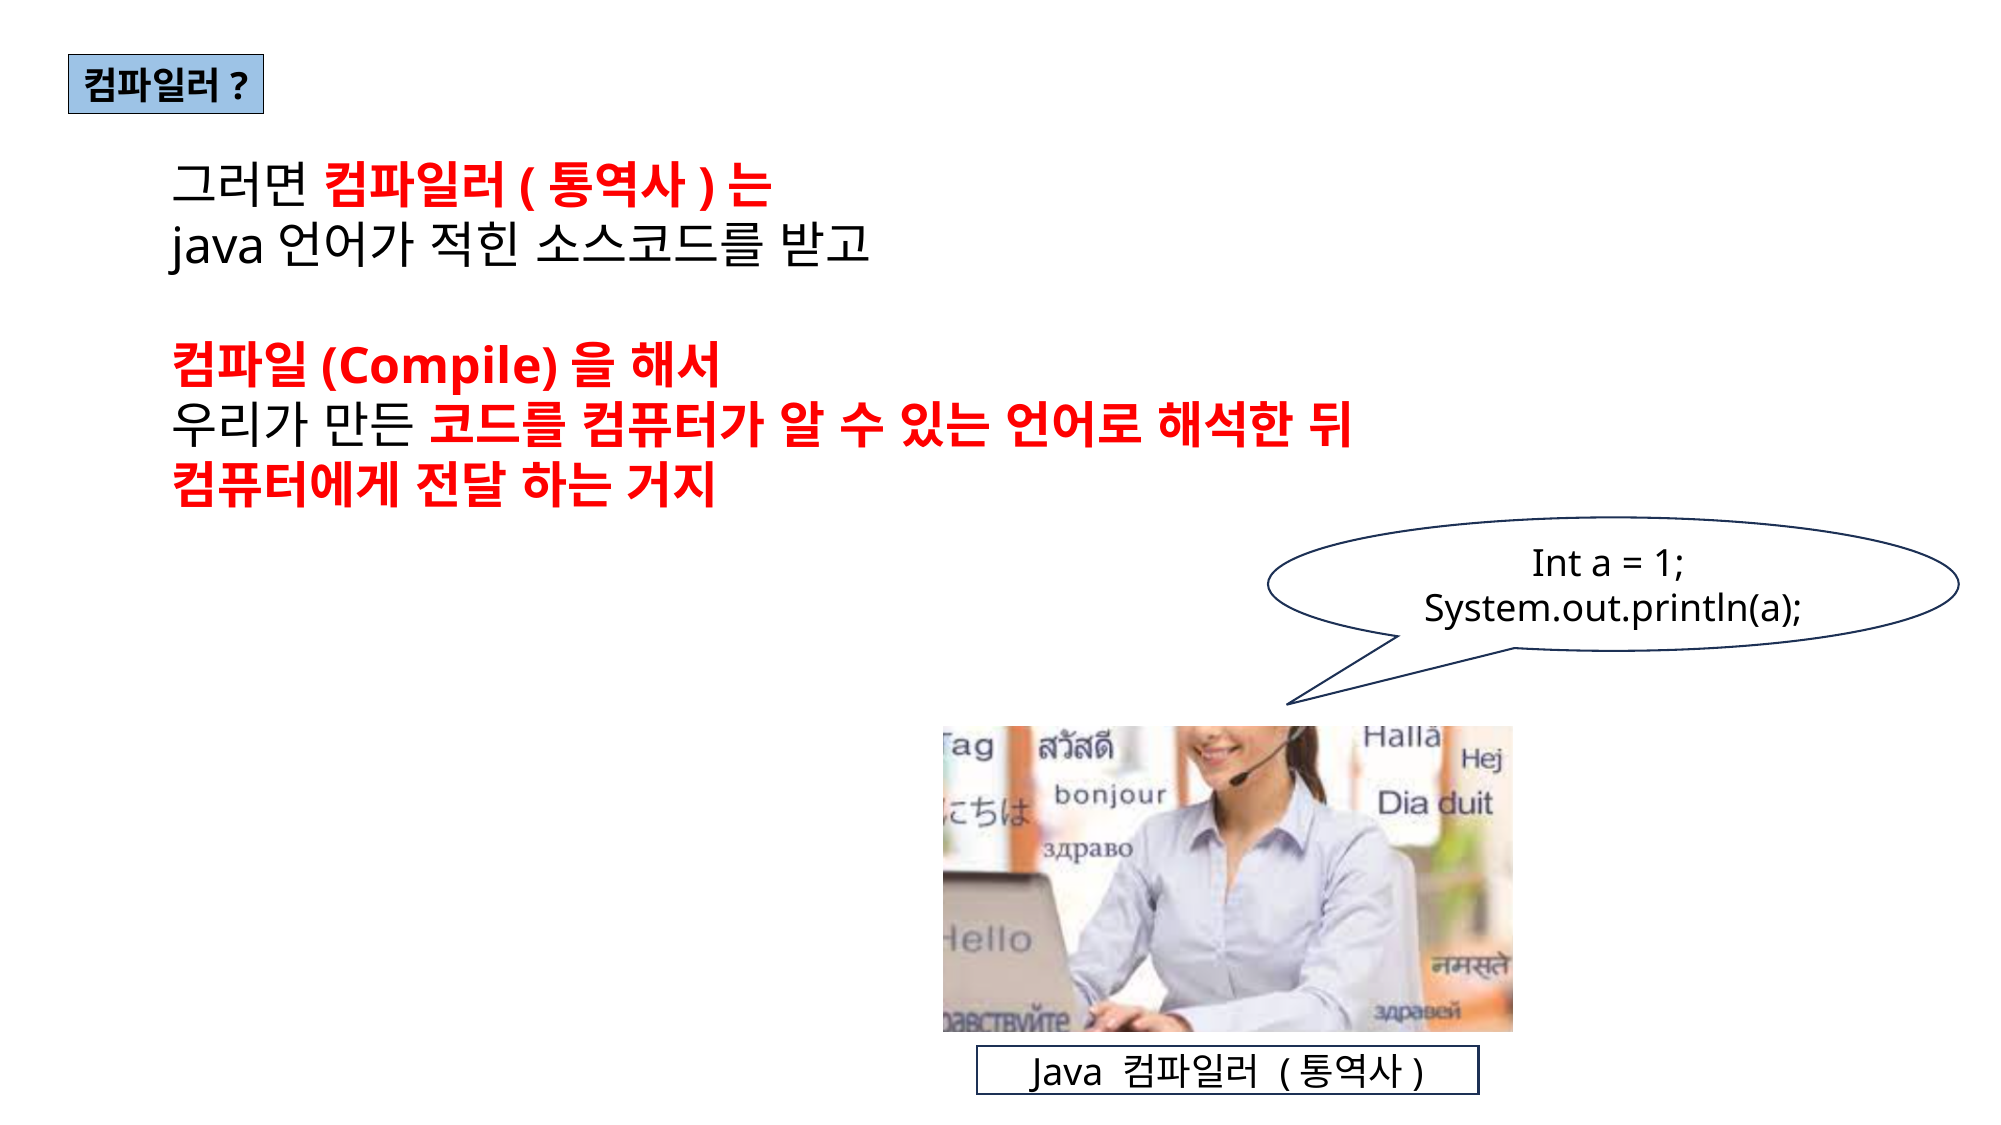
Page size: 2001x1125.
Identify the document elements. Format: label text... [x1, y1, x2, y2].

text_box 컴파일러? [68, 54, 264, 114]
text_box 그러면 컴파일러(통역사)는 java언어가 적힌 소스코드를 받고 컴파일(Compile)을 해서 우리가 만든 코드를 컴퓨터가 알 수 있는 언어로 해석한 뒤 컴퓨터에게 전달 하는 거지 [156, 146, 1385, 521]
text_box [943, 517, 1959, 1095]
